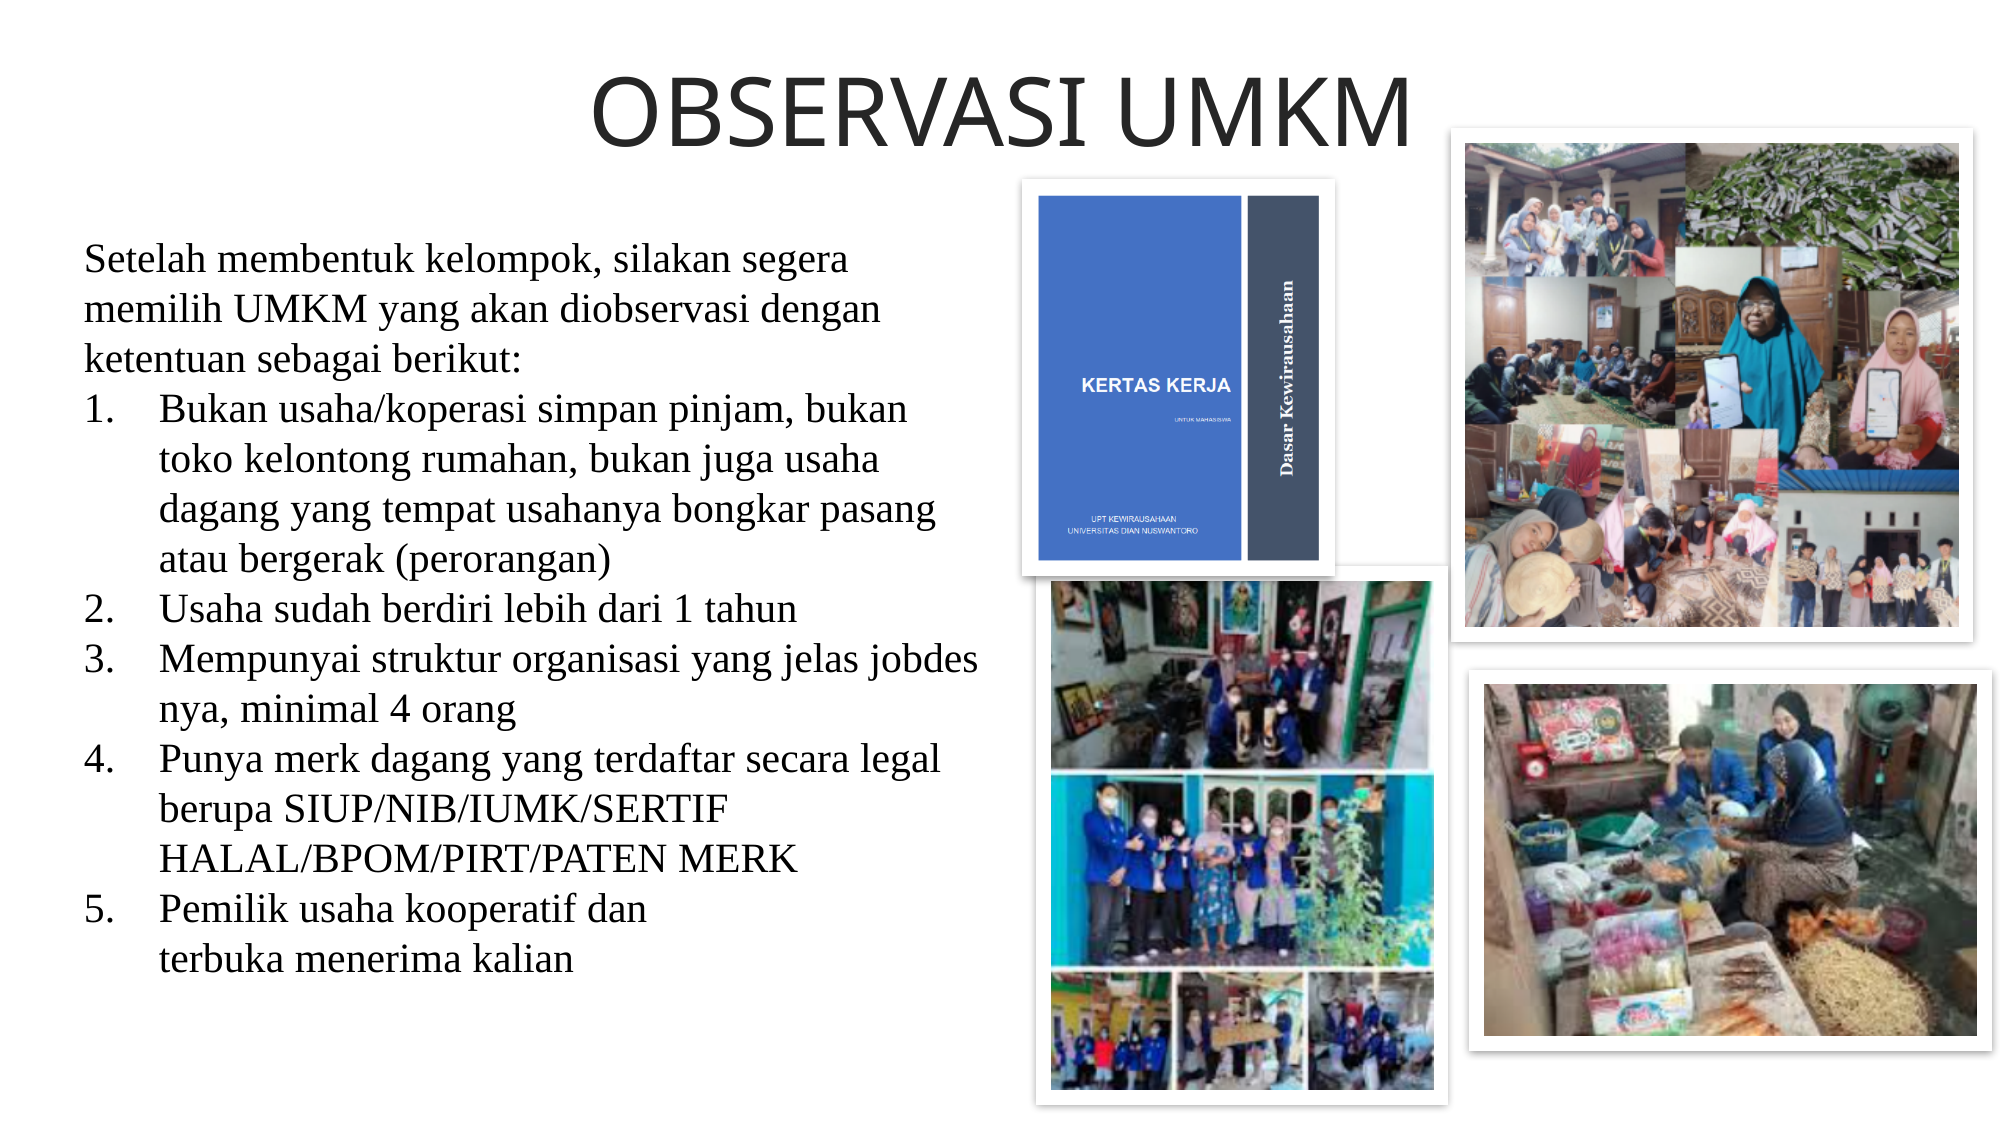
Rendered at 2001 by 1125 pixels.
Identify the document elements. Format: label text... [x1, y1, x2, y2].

picture [1050, 580, 1434, 1091]
text_box Setelah membentuk kelompok, silakan segera memilih UMKM yang akan diobservasi dengan ketentuan sebagai berikut: Bukan usaha/koperasi simpan pinjam, bukan toko kelontong rumahan, bukan juga usaha dagang yang tempat usahanya bongkar pasang atau bergerak (perorangan) Usaha sudah berdiri lebih dari 1 tahun Mempunyai struktur organisasi yang jelas jobdes nya, minimal 4 orang Punya merk dagang yang terdaftar secara legal berupa SIUP/NIB/IUMK/SERTIF HALAL/BPOM/PIRT/PATEN MERK Pemilik usaha kooperatif dan terbuka menerima kalian [69, 222, 1001, 988]
picture [1483, 684, 1978, 1036]
list OBSERVASI UMKM [53, 55, 1952, 175]
picture [1465, 142, 1959, 628]
picture [1036, 193, 1321, 562]
